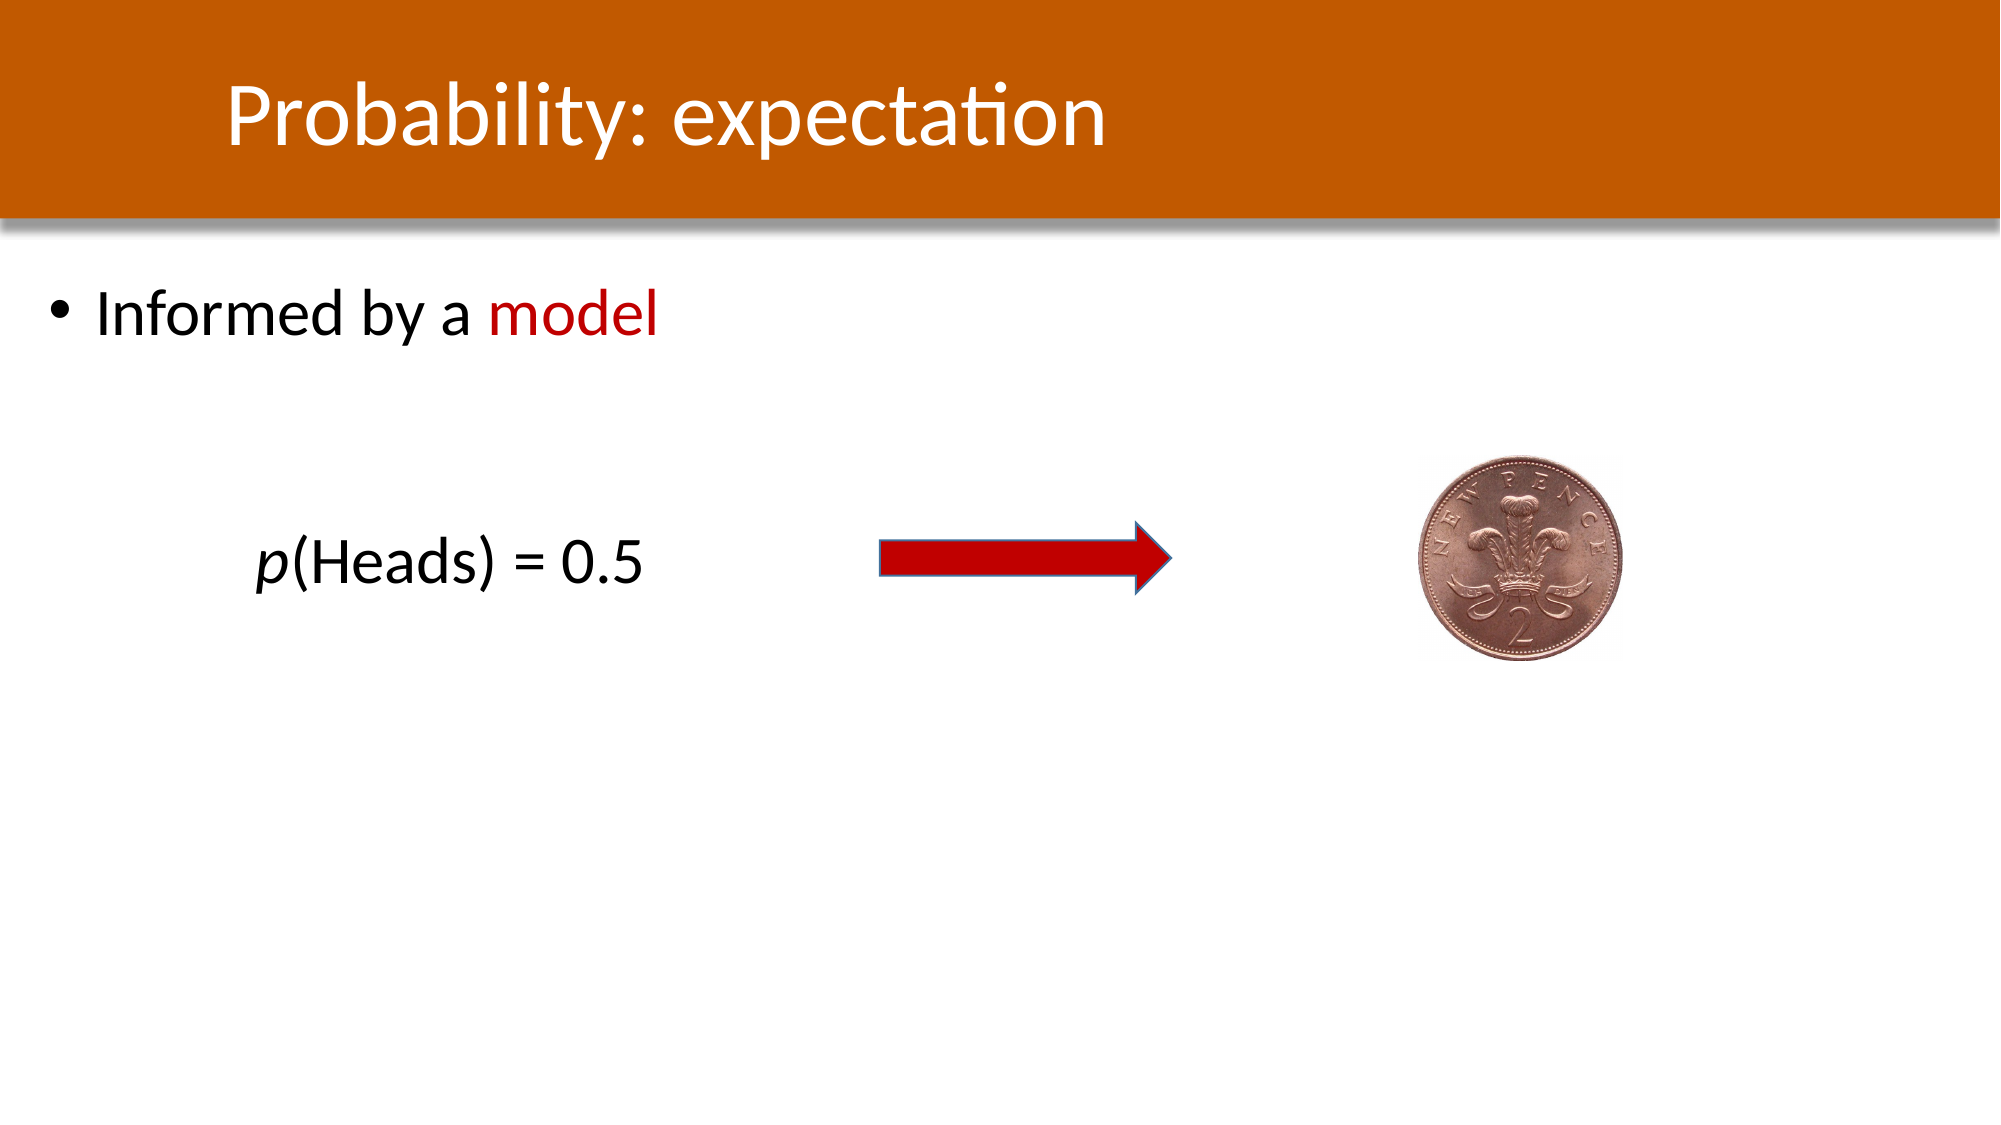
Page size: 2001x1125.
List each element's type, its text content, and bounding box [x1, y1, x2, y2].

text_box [238, 455, 1623, 661]
text_box Probability: expectation [210, 17, 2000, 201]
text_box [0, 0, 2000, 219]
text_box Informed by a model [33, 261, 675, 356]
